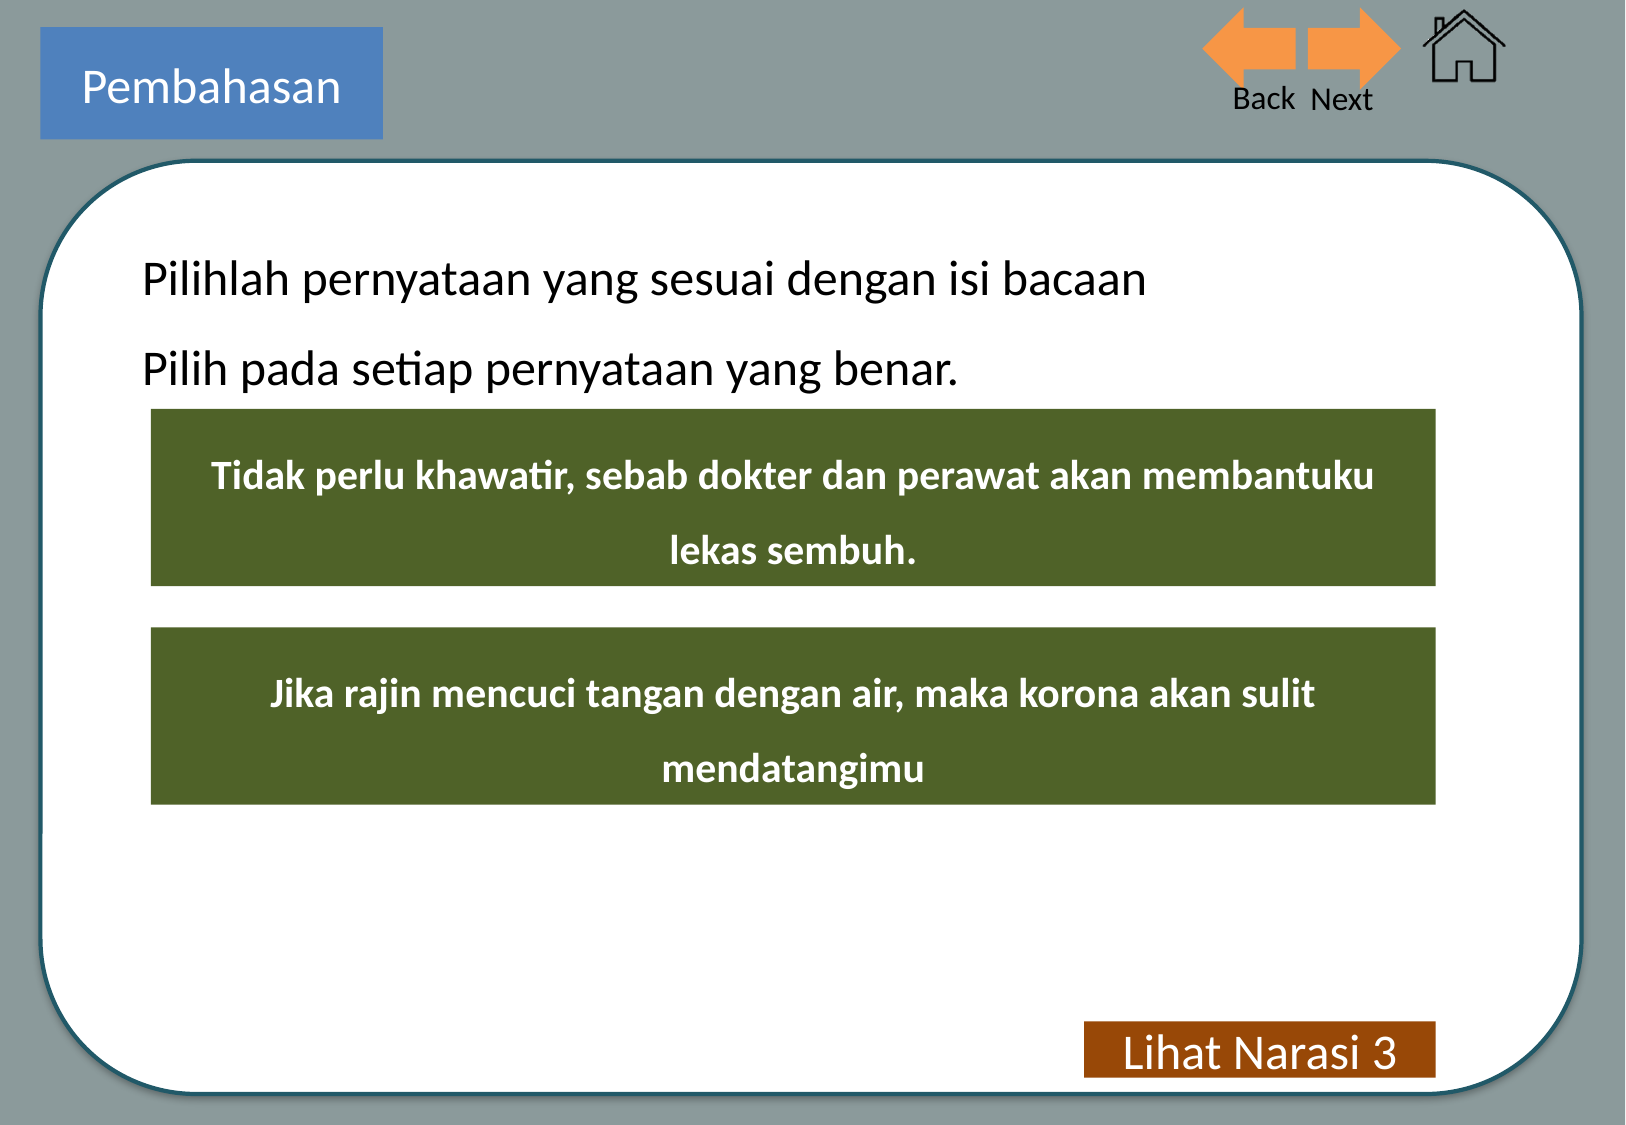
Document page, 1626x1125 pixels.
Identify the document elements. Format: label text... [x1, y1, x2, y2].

picture [0, 0, 1626, 1125]
text_box Pilihlah pernyataan yang sesuai dengan isi bacaan Pilih pada setiap pernyataan yang benar. [127, 208, 1545, 493]
text_box Jika rajin mencuci tangan dengan air, maka korona akan sulit mendatangimu [149, 625, 1438, 807]
text_box [1305, 5, 1402, 67]
text_box Pembahasan [38, 25, 385, 141]
text_box [38, 158, 1584, 1097]
text_box [1200, 5, 1298, 67]
text_box Lihat Narasi 3 [1082, 1019, 1438, 1080]
text_box Tidak perlu khawatir, sebab dokter dan perawat akan membantuku lekas sembuh. [149, 407, 1438, 588]
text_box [1099, 68, 1507, 126]
